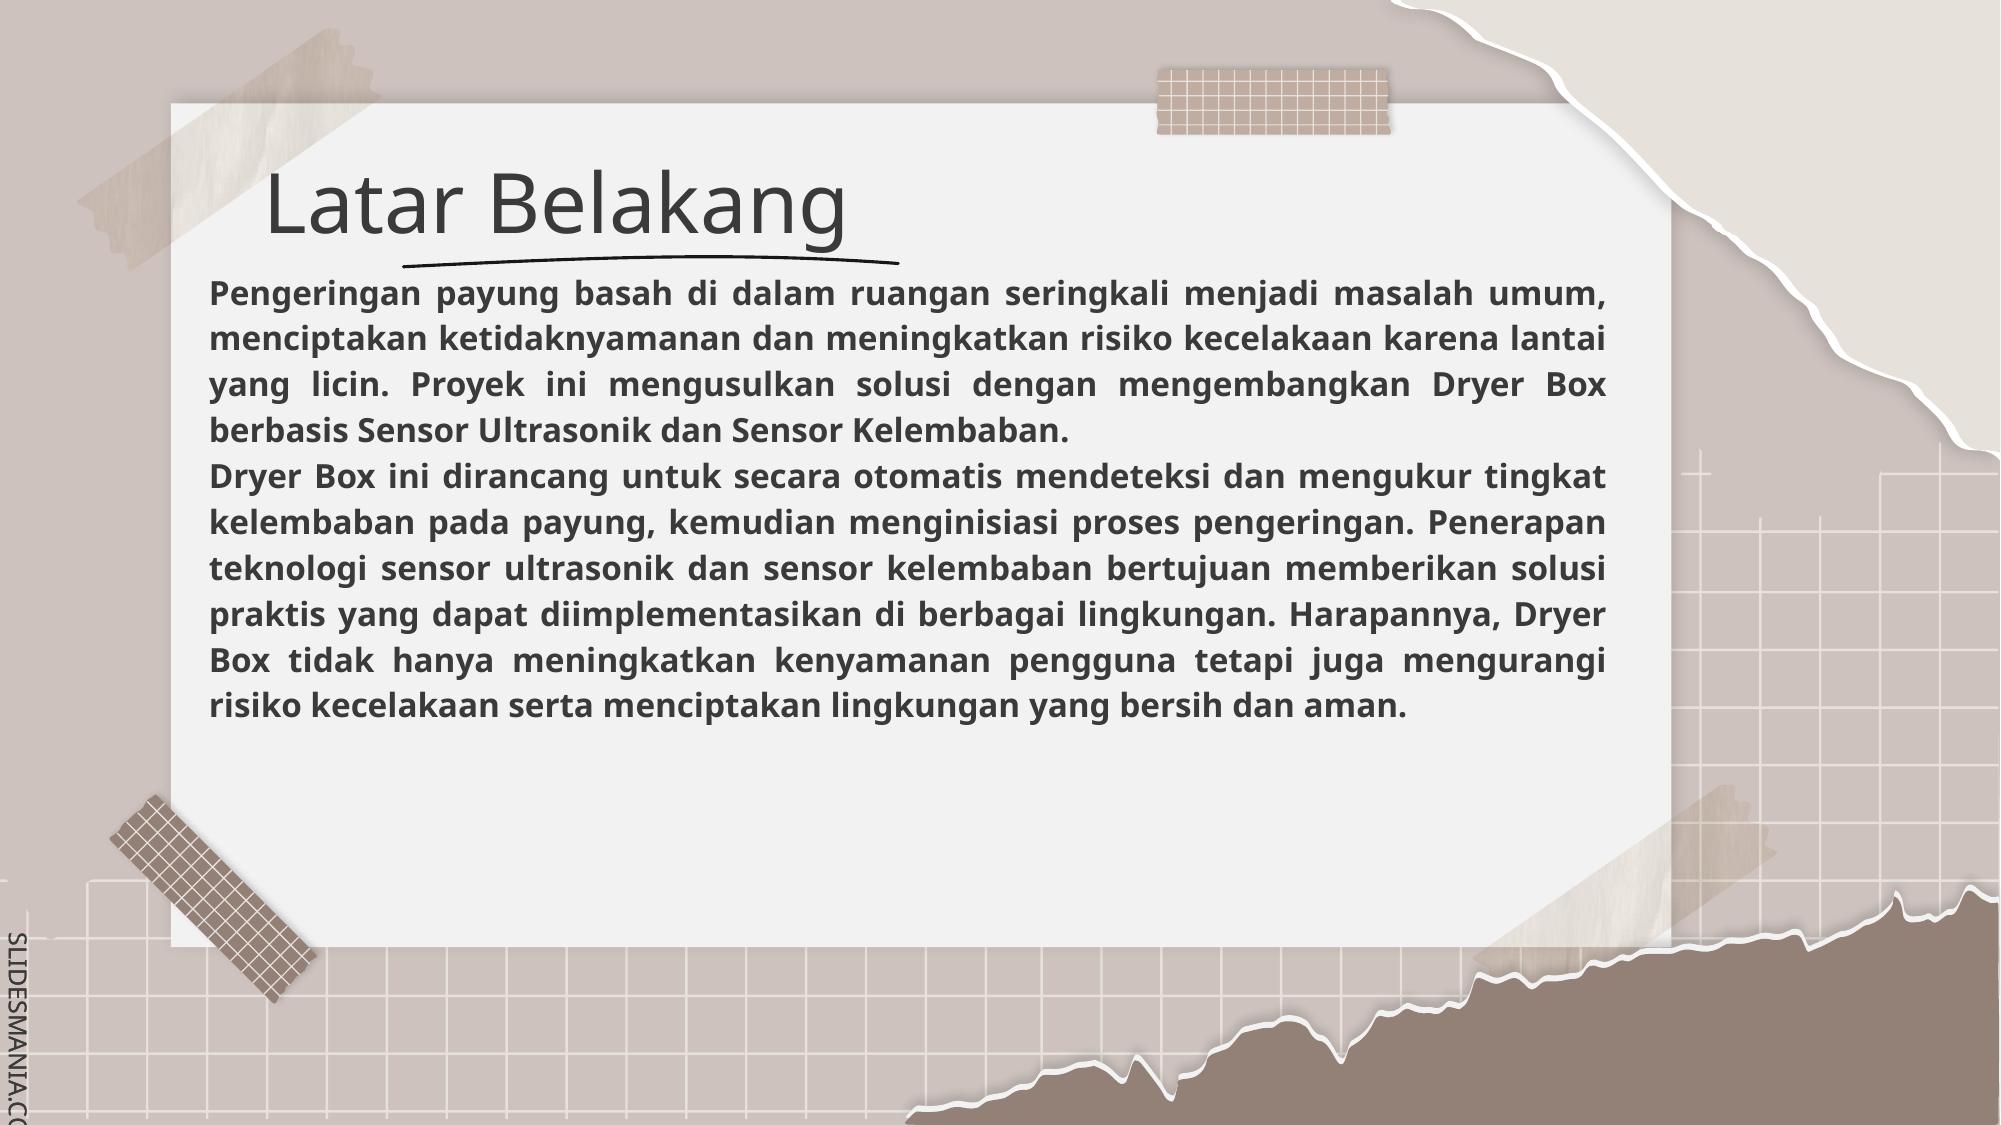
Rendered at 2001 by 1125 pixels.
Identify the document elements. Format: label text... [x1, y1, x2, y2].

text_box [1330, 97, 1344, 109]
text_box [1314, 126, 1328, 135]
text_box [1299, 97, 1312, 109]
text_box [1188, 69, 1202, 80]
text_box [1204, 111, 1218, 124]
text_box [1346, 69, 1360, 80]
text_box [1378, 82, 1389, 95]
text_box [1346, 97, 1360, 109]
text_box [1251, 82, 1265, 95]
text_box [1299, 126, 1312, 135]
text_box [1314, 97, 1328, 109]
text_box [1204, 82, 1218, 95]
text_box [1220, 82, 1233, 95]
text_box [1236, 69, 1249, 80]
text_box [1283, 97, 1296, 109]
text_box [1299, 82, 1312, 95]
text_box [1267, 97, 1281, 109]
text_box [1362, 82, 1375, 95]
list Pengeringan payung basah di dalam ruangan seringkali menjadi masalah umum, menciptakan ketidaknyamanan dan meningkatkan risiko kecelakaan karena lantai yang licin. Proyek ini mengusulkan solusi dengan mengembangkan Dryer Box berbasis Sensor Ultrasonik dan Sensor Kelembaban. Dryer Box ini dirancang untuk secara otomatis mendeteksi dan mengukur tingkat kelembaban pada payung, kemudian menginisiasi proses pengeringan. Penerapan teknologi sensor ultrasonik dan sensor kelembaban bertujuan memberikan solusi praktis yang dapat diimplementasikan di berbagai lingkungan. Harapannya, Dryer Box tidak hanya meningkatkan kenyamanan pengguna tetapi juga mengurangi risiko kecelakaan serta menciptakan lingkungan yang bersih dan aman. [171, 245, 1629, 885]
text_box [1220, 97, 1233, 109]
text_box [1267, 82, 1281, 95]
text_box [1204, 69, 1218, 80]
text_box [1346, 126, 1360, 135]
text_box [1378, 111, 1389, 124]
text_box [1330, 111, 1344, 124]
text_box [1172, 82, 1186, 95]
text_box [96, 865, 332, 932]
text_box [1156, 110, 1170, 124]
text_box [1299, 69, 1312, 80]
text_box [1172, 126, 1186, 135]
text_box [1314, 82, 1328, 95]
text_box [1236, 82, 1249, 95]
text_box [1251, 126, 1265, 135]
text_box [1236, 126, 1249, 135]
text_box [1156, 69, 1170, 80]
text_box [1362, 97, 1375, 109]
picture [77, 28, 382, 272]
text_box [1220, 126, 1233, 135]
title Latar Belakang [243, 130, 1585, 245]
text_box [1378, 97, 1389, 109]
text_box [1267, 126, 1281, 135]
text_box [1314, 111, 1328, 124]
text_box [1236, 97, 1249, 109]
text_box [1251, 69, 1265, 80]
text_box [1188, 82, 1202, 95]
text_box [1267, 111, 1281, 124]
text_box [1299, 111, 1312, 124]
text_box [1204, 126, 1218, 135]
text_box [1267, 69, 1281, 80]
text_box [1204, 97, 1218, 109]
text_box [1188, 97, 1202, 109]
text_box [1236, 111, 1249, 124]
text_box [1251, 111, 1265, 124]
text_box [1330, 69, 1344, 80]
text_box [1362, 126, 1375, 135]
text_box [1346, 111, 1360, 124]
text_box [1346, 82, 1360, 95]
picture [1472, 784, 1778, 983]
text_box [1156, 126, 1170, 135]
text_box [1283, 111, 1296, 124]
text_box [1220, 111, 1233, 124]
text_box [1188, 126, 1202, 135]
text_box [1283, 126, 1296, 135]
text_box [1378, 69, 1388, 80]
text_box [1188, 111, 1202, 124]
text_box [1172, 111, 1186, 124]
text_box [1157, 82, 1170, 109]
text_box [1283, 82, 1296, 95]
text_box [1378, 126, 1391, 135]
text_box [1283, 69, 1296, 80]
text_box [1157, 69, 1390, 135]
text_box [1314, 69, 1328, 80]
text_box [1220, 69, 1233, 80]
text_box [1362, 111, 1375, 124]
text_box [1330, 126, 1344, 135]
text_box [403, 256, 899, 267]
text_box [1172, 69, 1186, 80]
text_box [1330, 82, 1344, 95]
text_box [1362, 69, 1375, 80]
text_box [1251, 97, 1265, 109]
text_box [1172, 97, 1186, 109]
